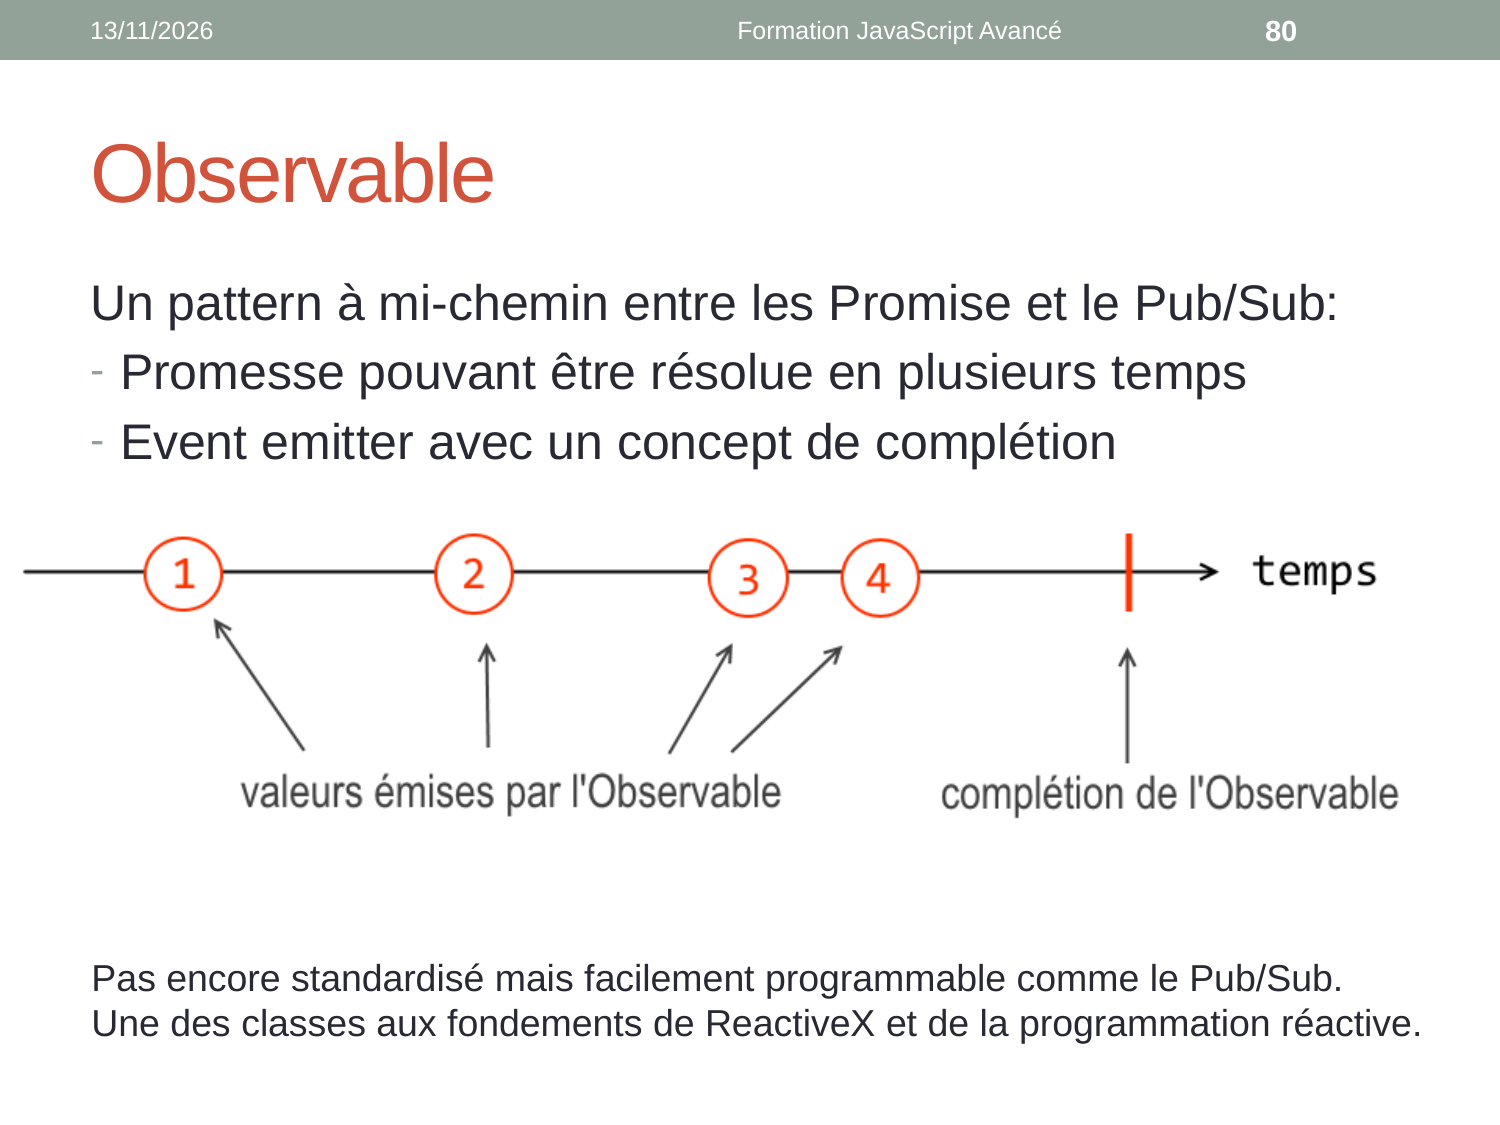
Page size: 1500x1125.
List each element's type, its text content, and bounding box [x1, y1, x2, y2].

slide_number 80 [1250, 3, 1425, 57]
picture [0, 514, 1467, 824]
title Observable [75, 87, 1425, 250]
text_box Pas encore standardisé mais facilement programmable comme le Pub/Sub. Une des classes aux fondements de ReactiveX et de la programmation réactive. [76, 946, 1447, 1051]
list Un pattern à mi-chemin entre les Promise et le Pub/Sub: Promesse pouvant être résolue en plusieurs temps Event emitter avec un concept de complétion [75, 831, 1425, 1063]
footer Formation JavaScript Avancé [562, 3, 1238, 57]
list Un pattern à mi-chemin entre les Promise et le Pub/Sub: Promesse pouvant être résolue en plusieurs temps Event emitter avec un concept de complétion [75, 262, 1425, 512]
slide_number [75, 3, 550, 57]
